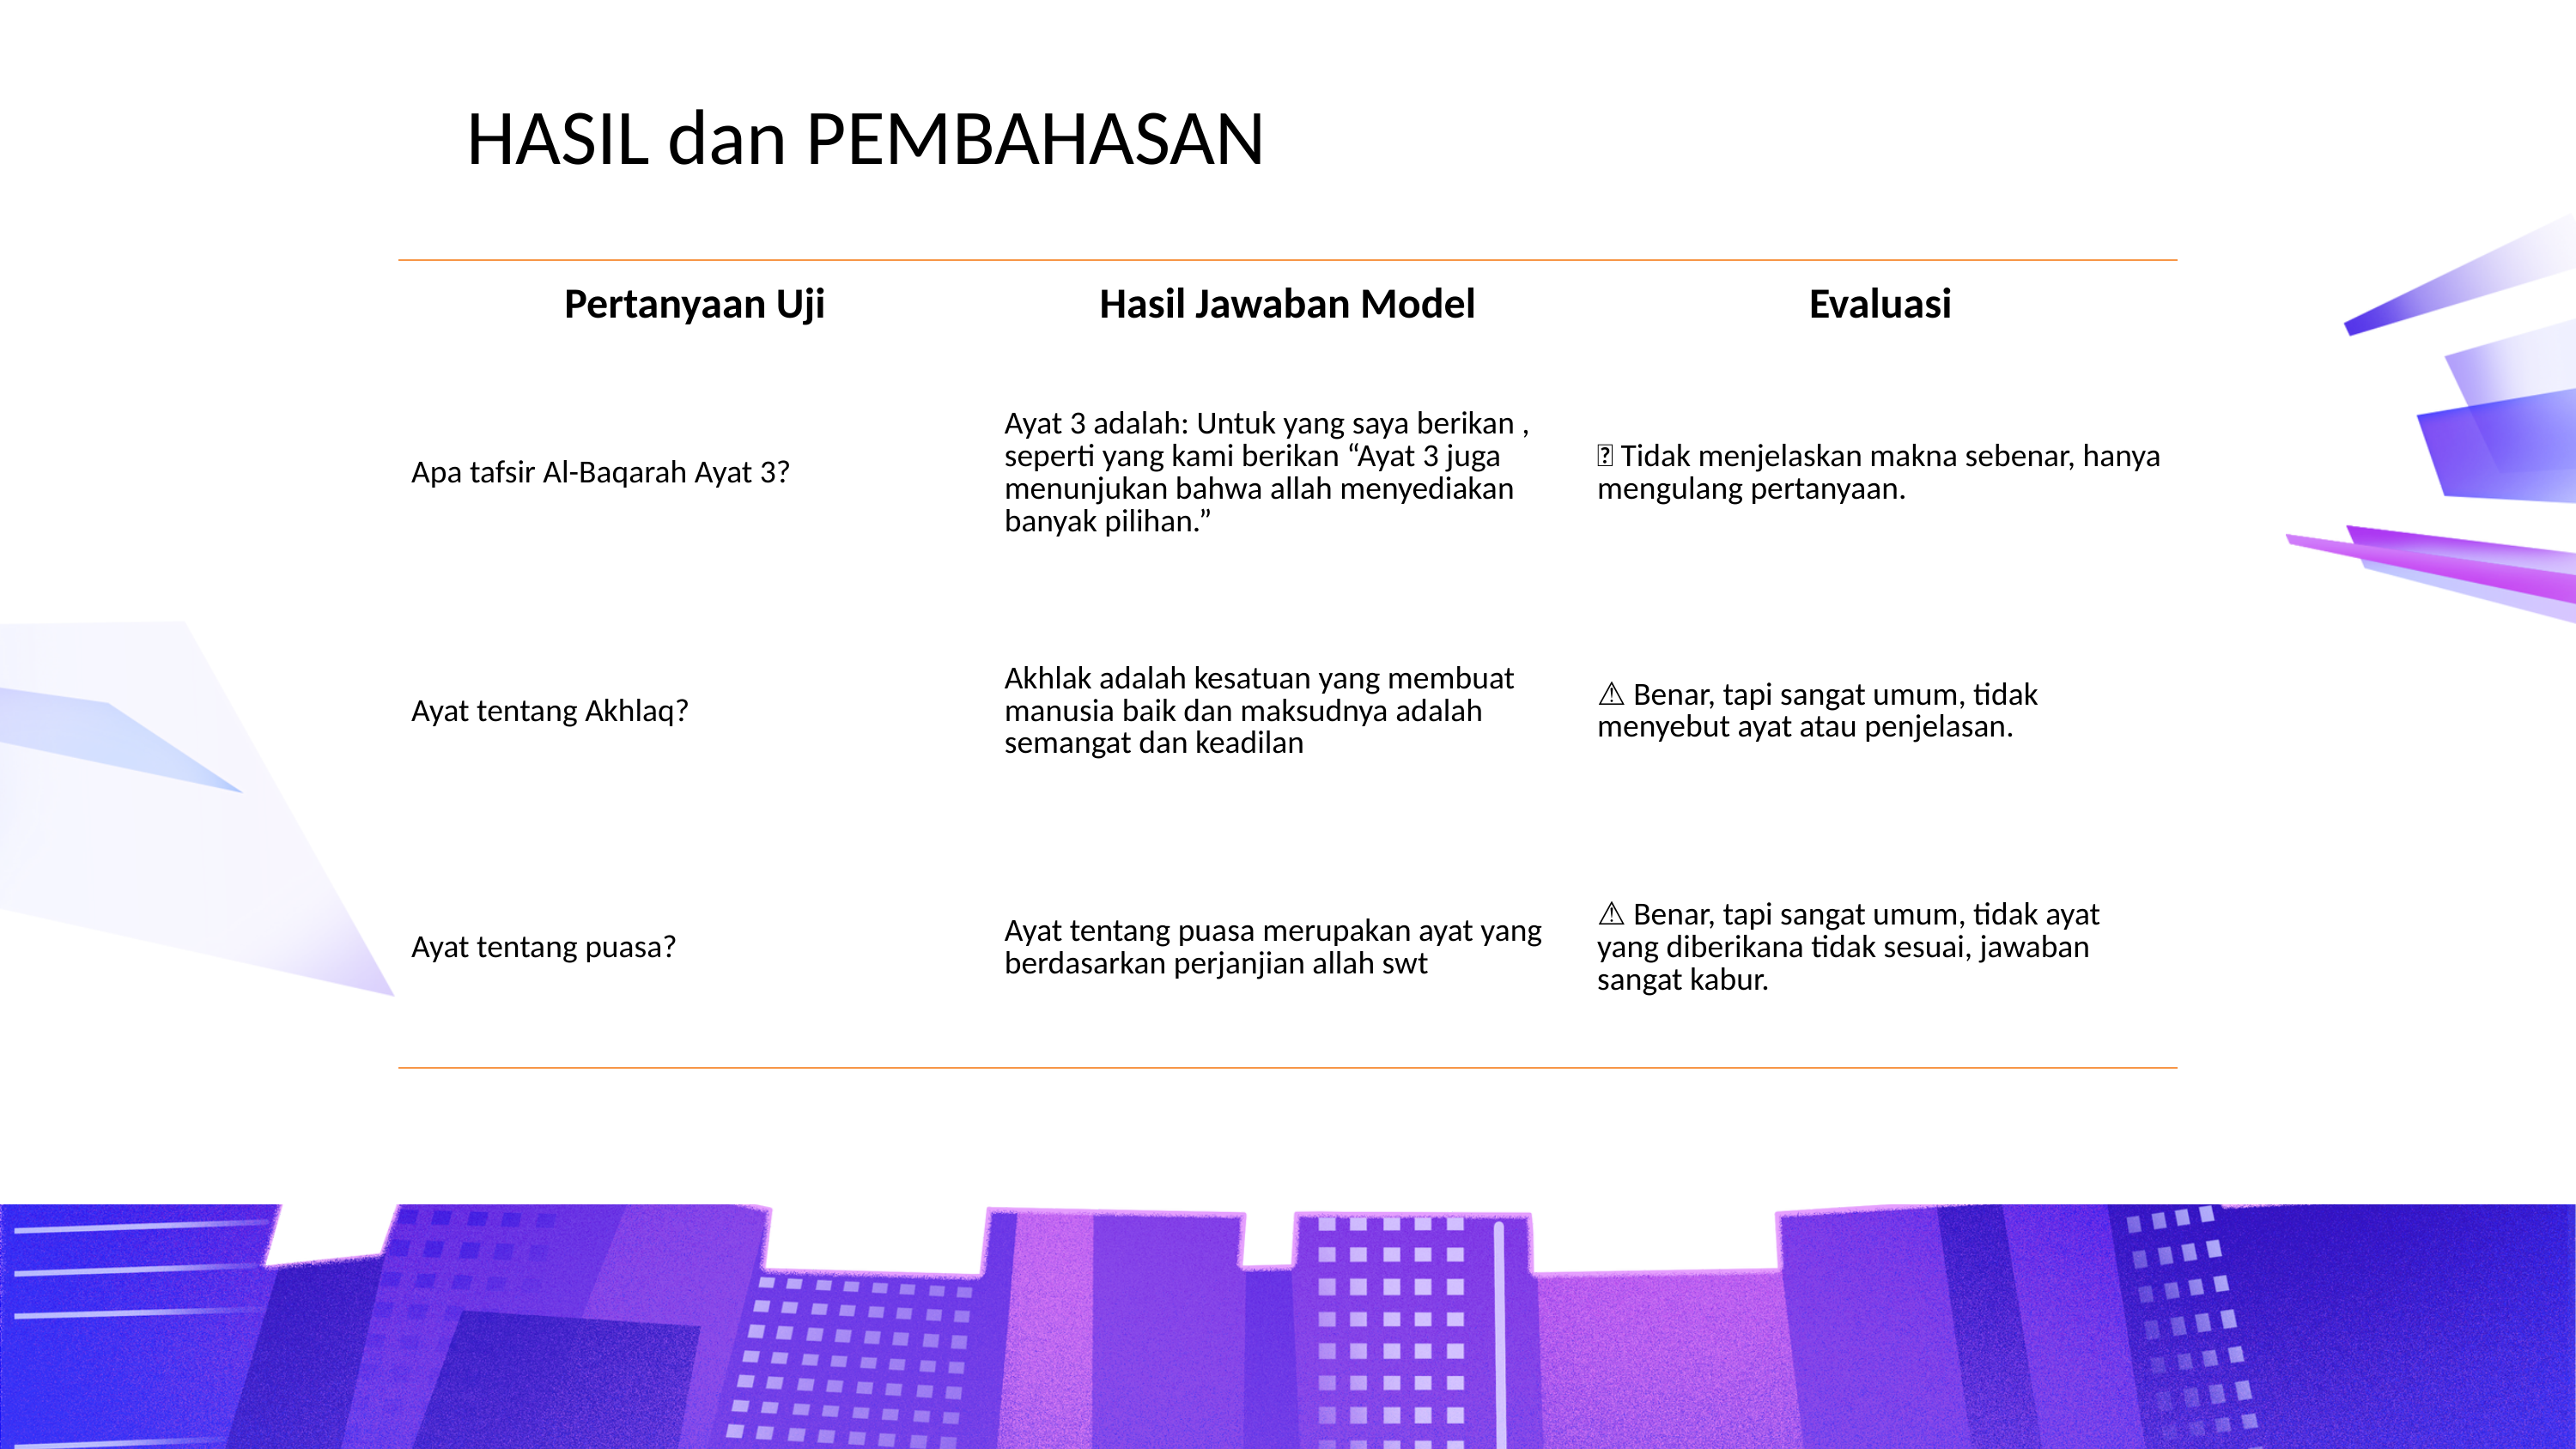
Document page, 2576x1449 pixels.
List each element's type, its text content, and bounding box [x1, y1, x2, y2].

text_box HASIL dan PEMBAHASAN [287, 52, 1447, 214]
table_cell Apa tafsir Al-Baqarah Ayat 3? [398, 355, 992, 595]
table_cell Ayat tentang puasa merupakan ayat yang berdasarkan perjanjian allah swt [992, 831, 1584, 1067]
text_box [0, 1204, 2576, 1449]
table_cell Ayat 3 adalah: Untuk yang saya berikan , seperti yang kami berikan “Ayat 3 juga menunjukan bahwa allah menyediakan banyak pilihan.” [992, 355, 1584, 595]
table_cell ❌ Tidak menjelaskan makna sebenar, hanya mengulang pertanyaan. [1584, 355, 2178, 595]
table_cell ⚠️ Benar, tapi sangat umum, tidak ayat yang diberikana tidak sesuai, jawaban sangat kabur. [1584, 831, 2178, 1067]
table_cell ⚠️ Benar, tapi sangat umum, tidak menyebut ayat atau penjelasan. [1584, 595, 2178, 831]
text_box [0, 273, 396, 997]
text_box [2286, 213, 2576, 937]
table_cell Ayat tentang Akhlaq? [398, 595, 992, 831]
table_header Hasil Jawaban Model [992, 261, 1584, 355]
table_cell Akhlak adalah kesatuan yang membuat manusia baik dan maksudnya adalah semangat dan keadilan [992, 595, 1584, 831]
table_header Pertanyaan Uji [398, 261, 992, 355]
table_header Evaluasi [1584, 261, 2178, 355]
table_cell Ayat tentang puasa? [398, 831, 992, 1067]
